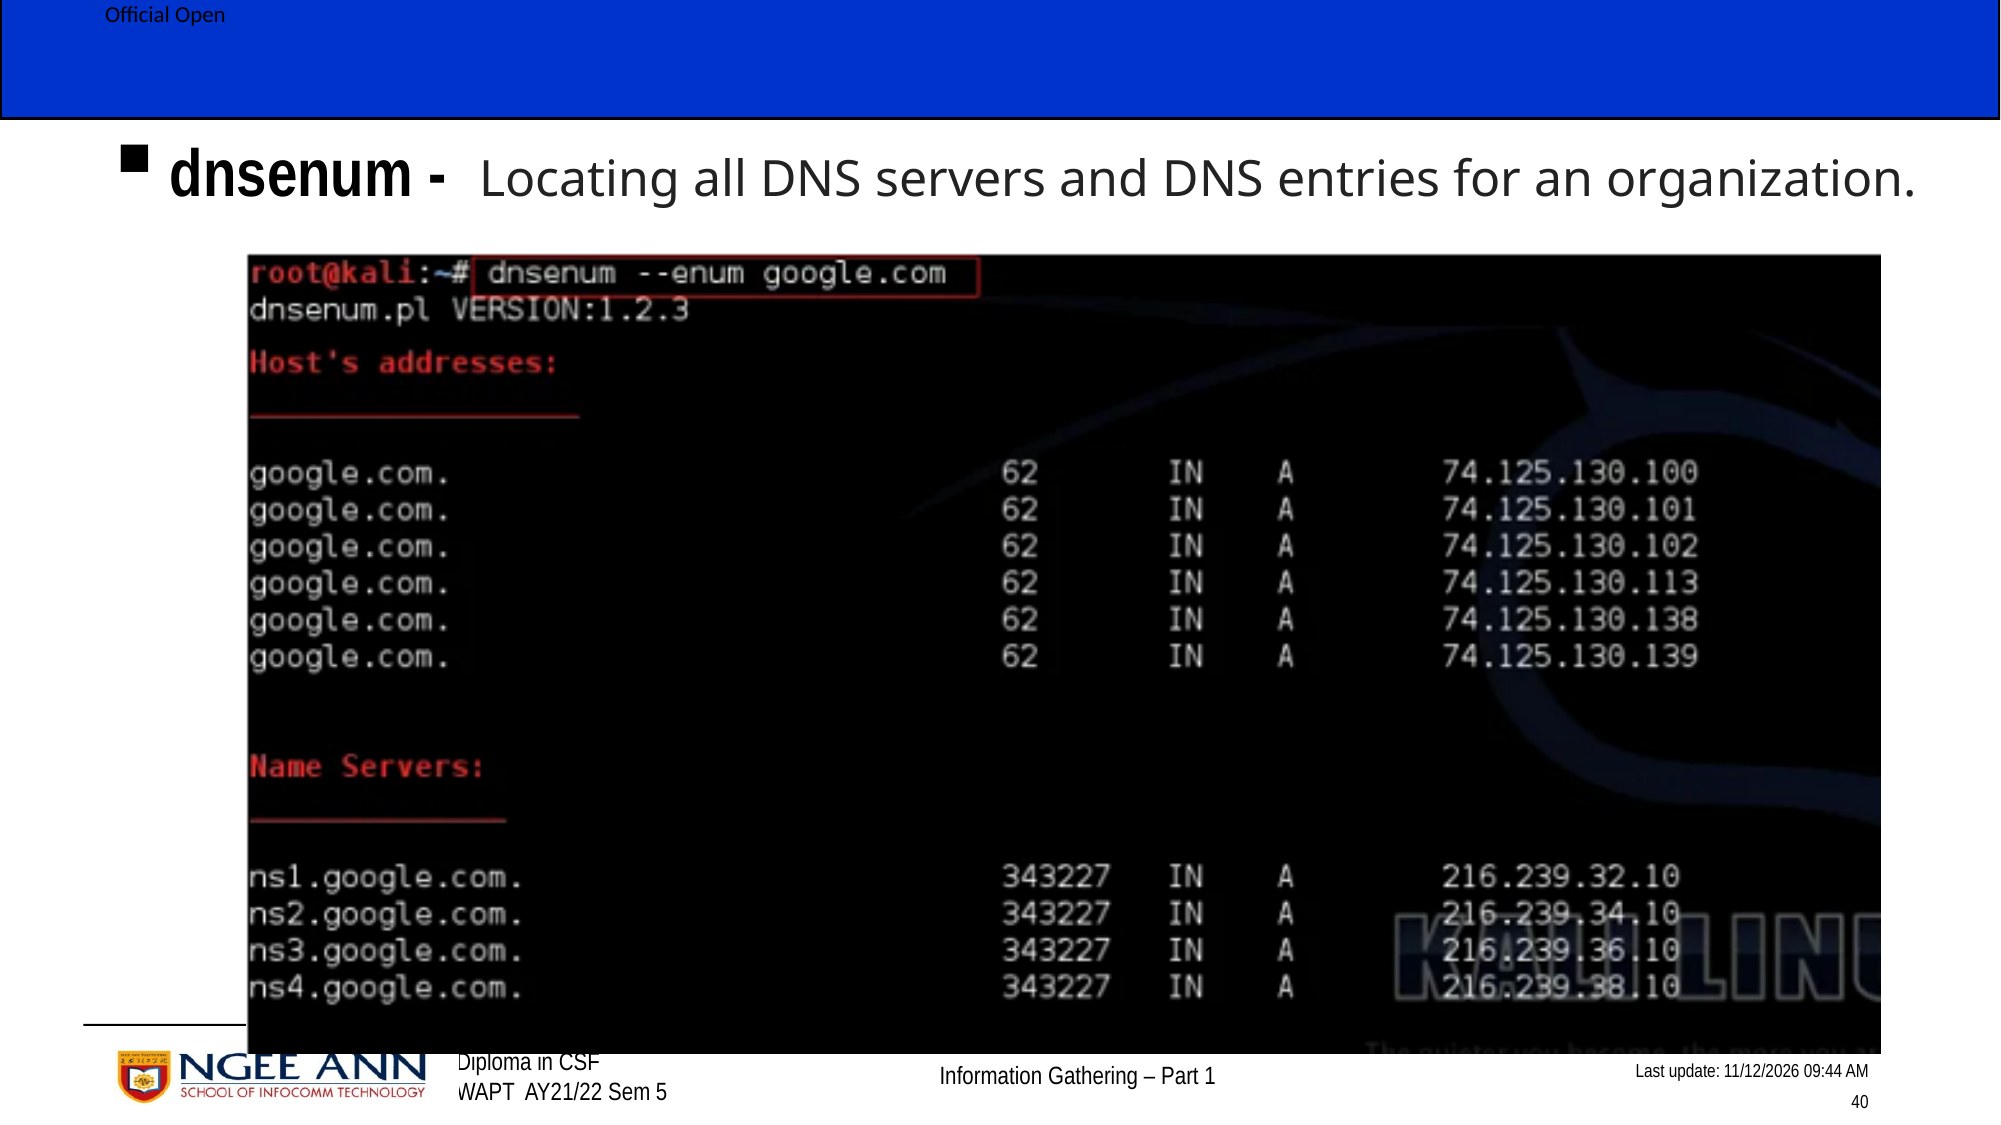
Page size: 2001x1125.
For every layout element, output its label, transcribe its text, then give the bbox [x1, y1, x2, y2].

list dnsenum - Locating all DNS servers and DNS entries for an organization. [98, 122, 1947, 1014]
picture [83, 253, 1882, 1125]
